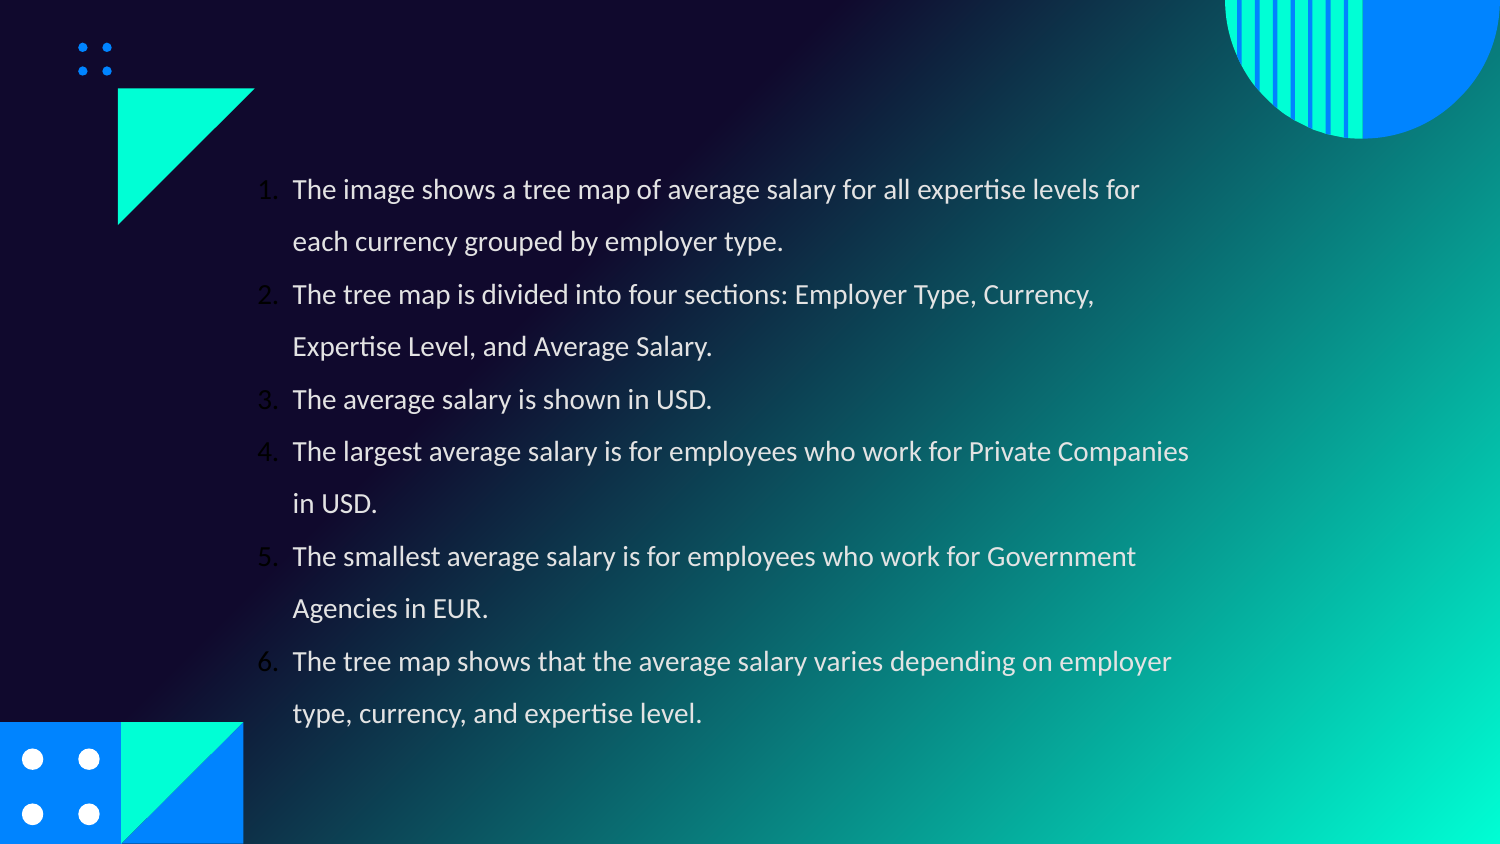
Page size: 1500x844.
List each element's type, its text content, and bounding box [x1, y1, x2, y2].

text_box The image shows a tree map of average salary for all expertise levels for each currency grouped by employer type. The tree map is divided into four sections: Employer Type, Currency, Expertise Level, and Average Salary. The average salary is shown in USD. The largest average salary is for employees who work for Private Companies in USD. The smallest average salary is for employees who work for Government Agencies in EUR. The tree map shows that the average salary varies depending on employer type, currency, and expertise level. [242, 145, 1212, 737]
